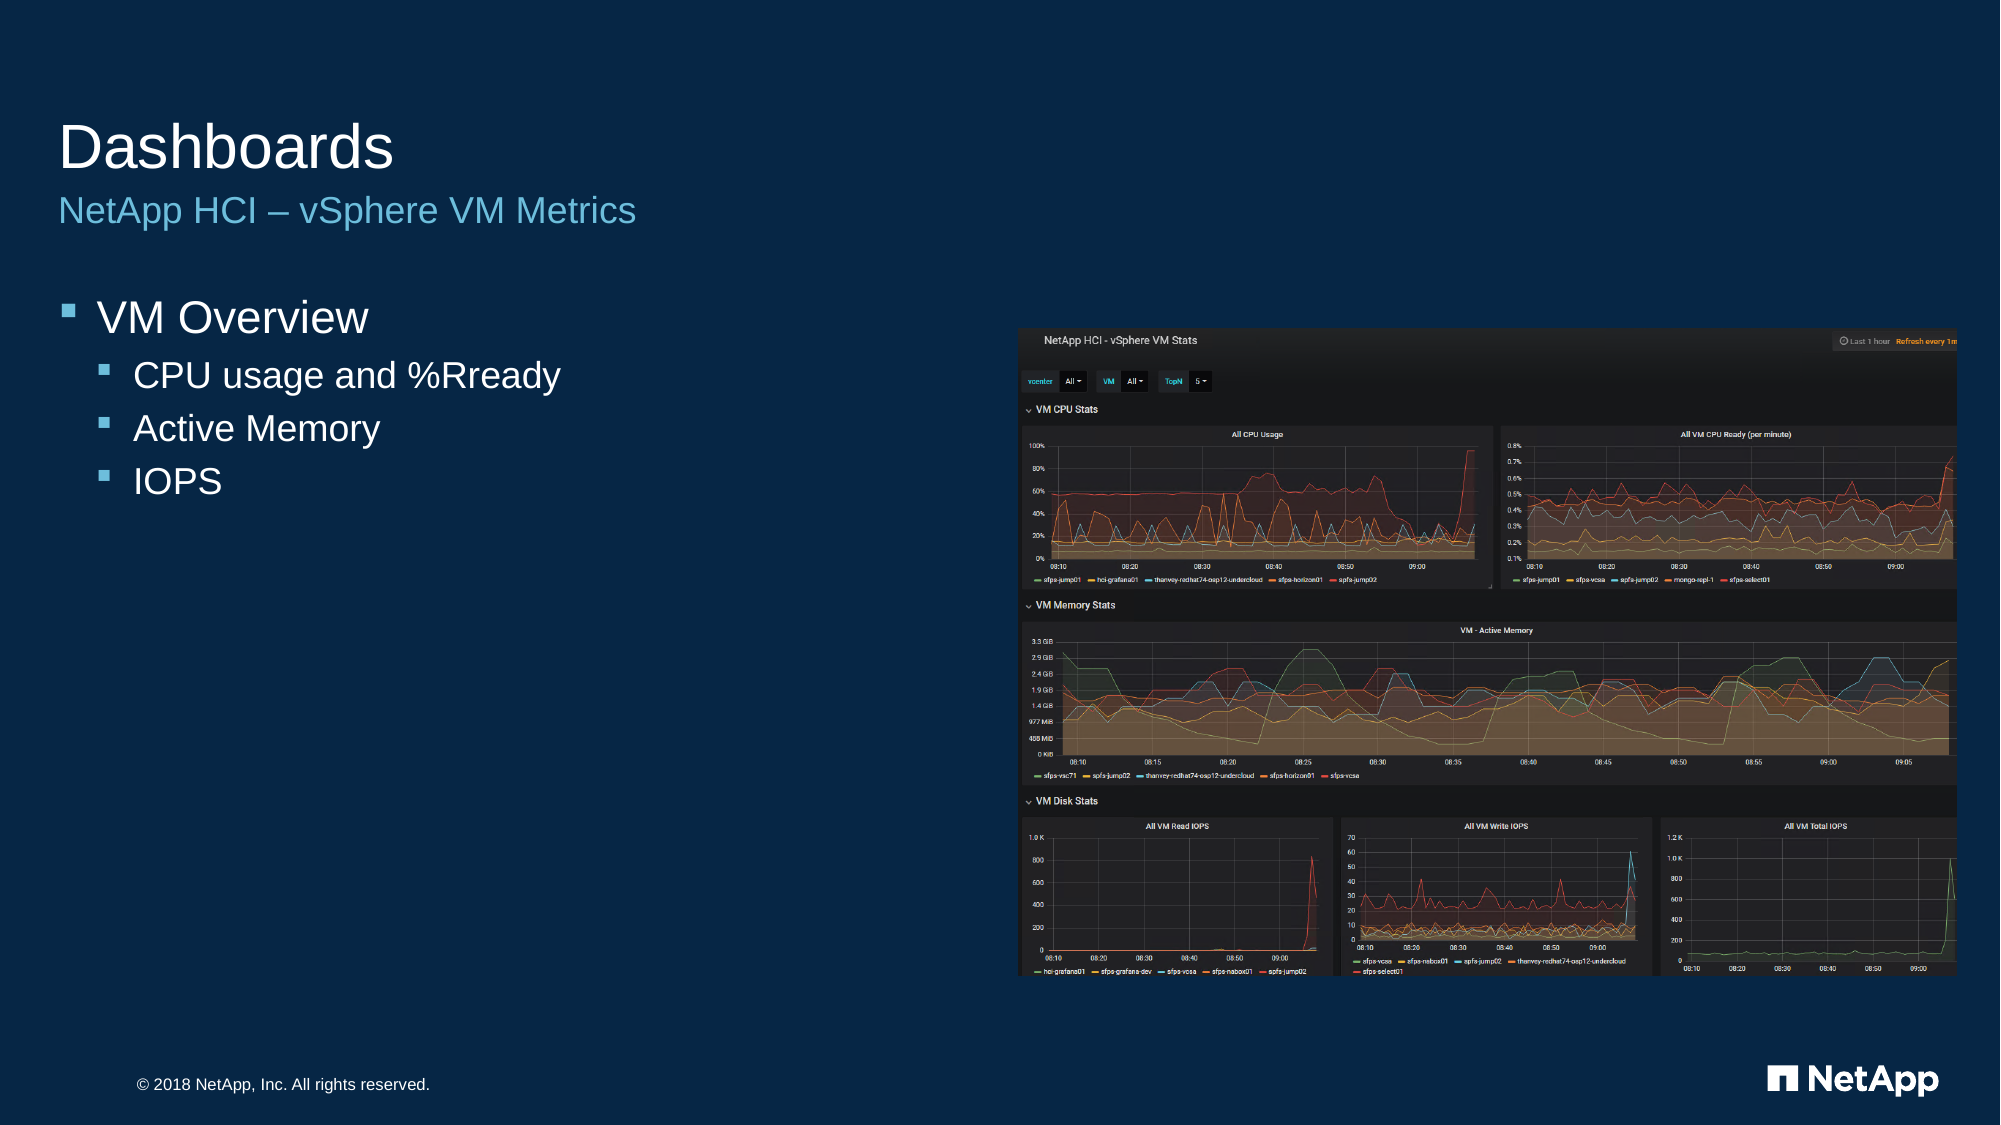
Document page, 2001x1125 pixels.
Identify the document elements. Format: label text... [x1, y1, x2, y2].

list VM Overview CPU usage and %Rready Active Memory IOPS [43, 284, 981, 1020]
title Dashboards [43, 39, 1957, 181]
footer © 2018 NetApp, Inc. All rights reserved. [121, 1061, 1195, 1102]
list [1018, 327, 1957, 976]
list NetApp HCI – vSphere VM Metrics [43, 181, 1957, 248]
